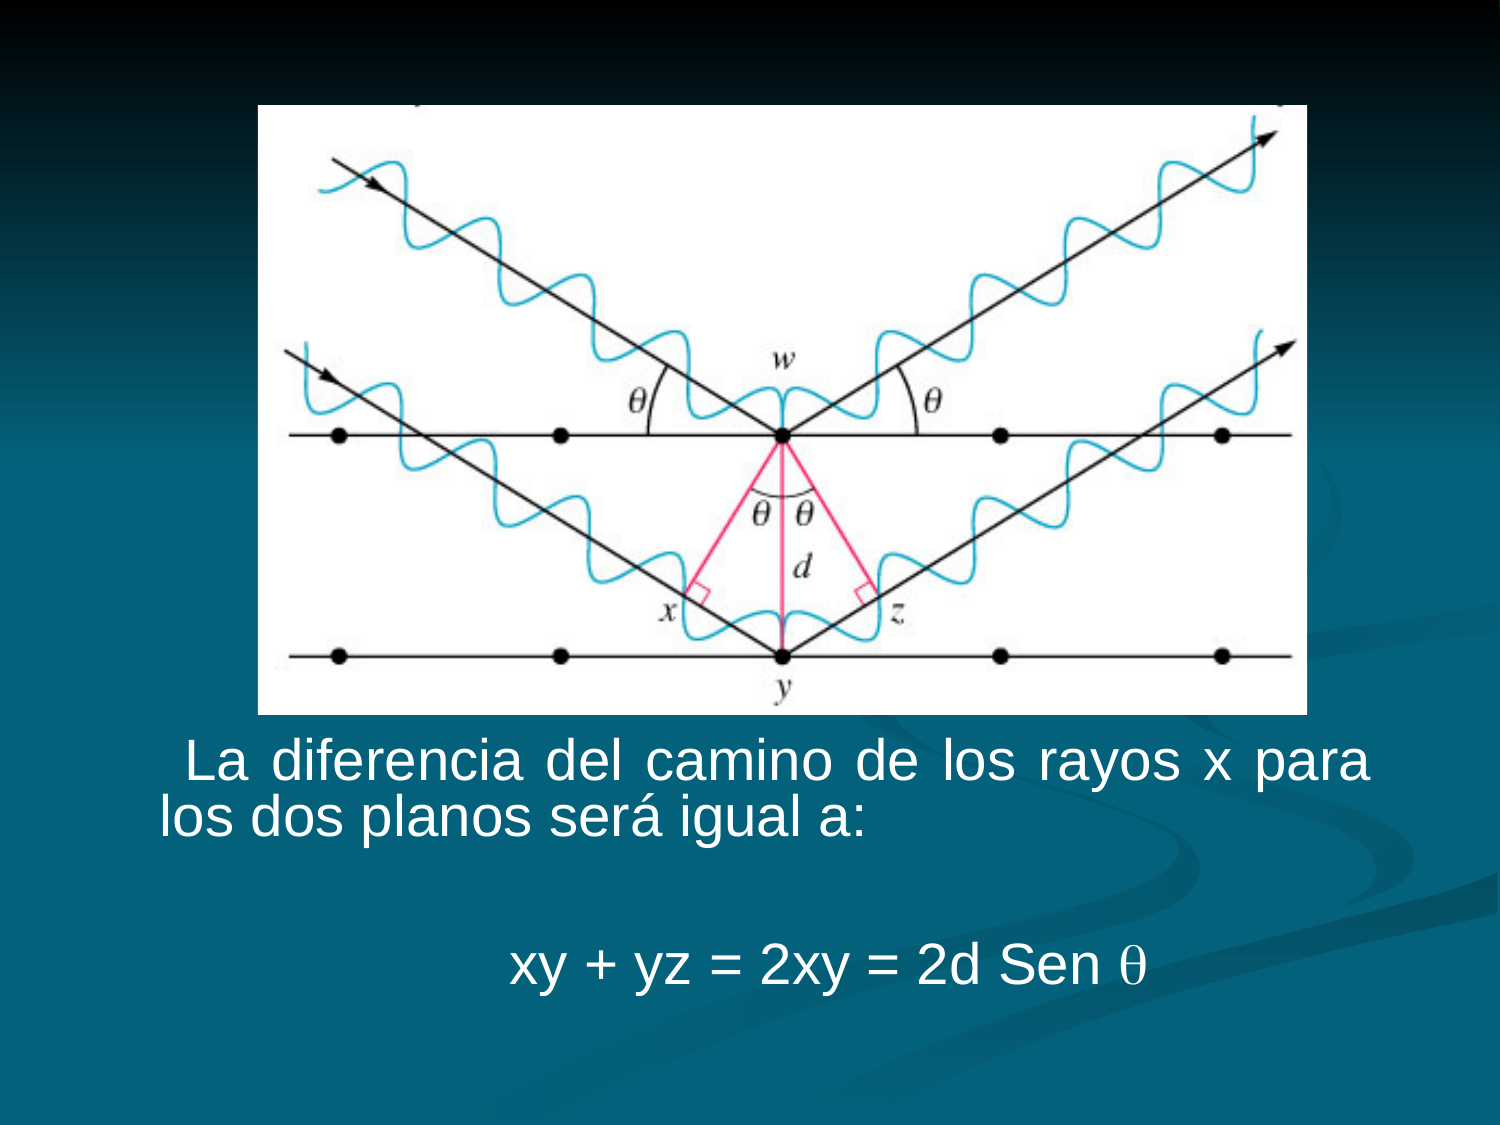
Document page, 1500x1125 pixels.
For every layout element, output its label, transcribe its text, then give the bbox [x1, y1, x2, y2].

picture [257, 105, 1308, 714]
list La diferencia del camino de los rayos x para los dos planos será igual a: xy + yz = 2xy = 2d Sen  [88, 727, 1389, 1125]
